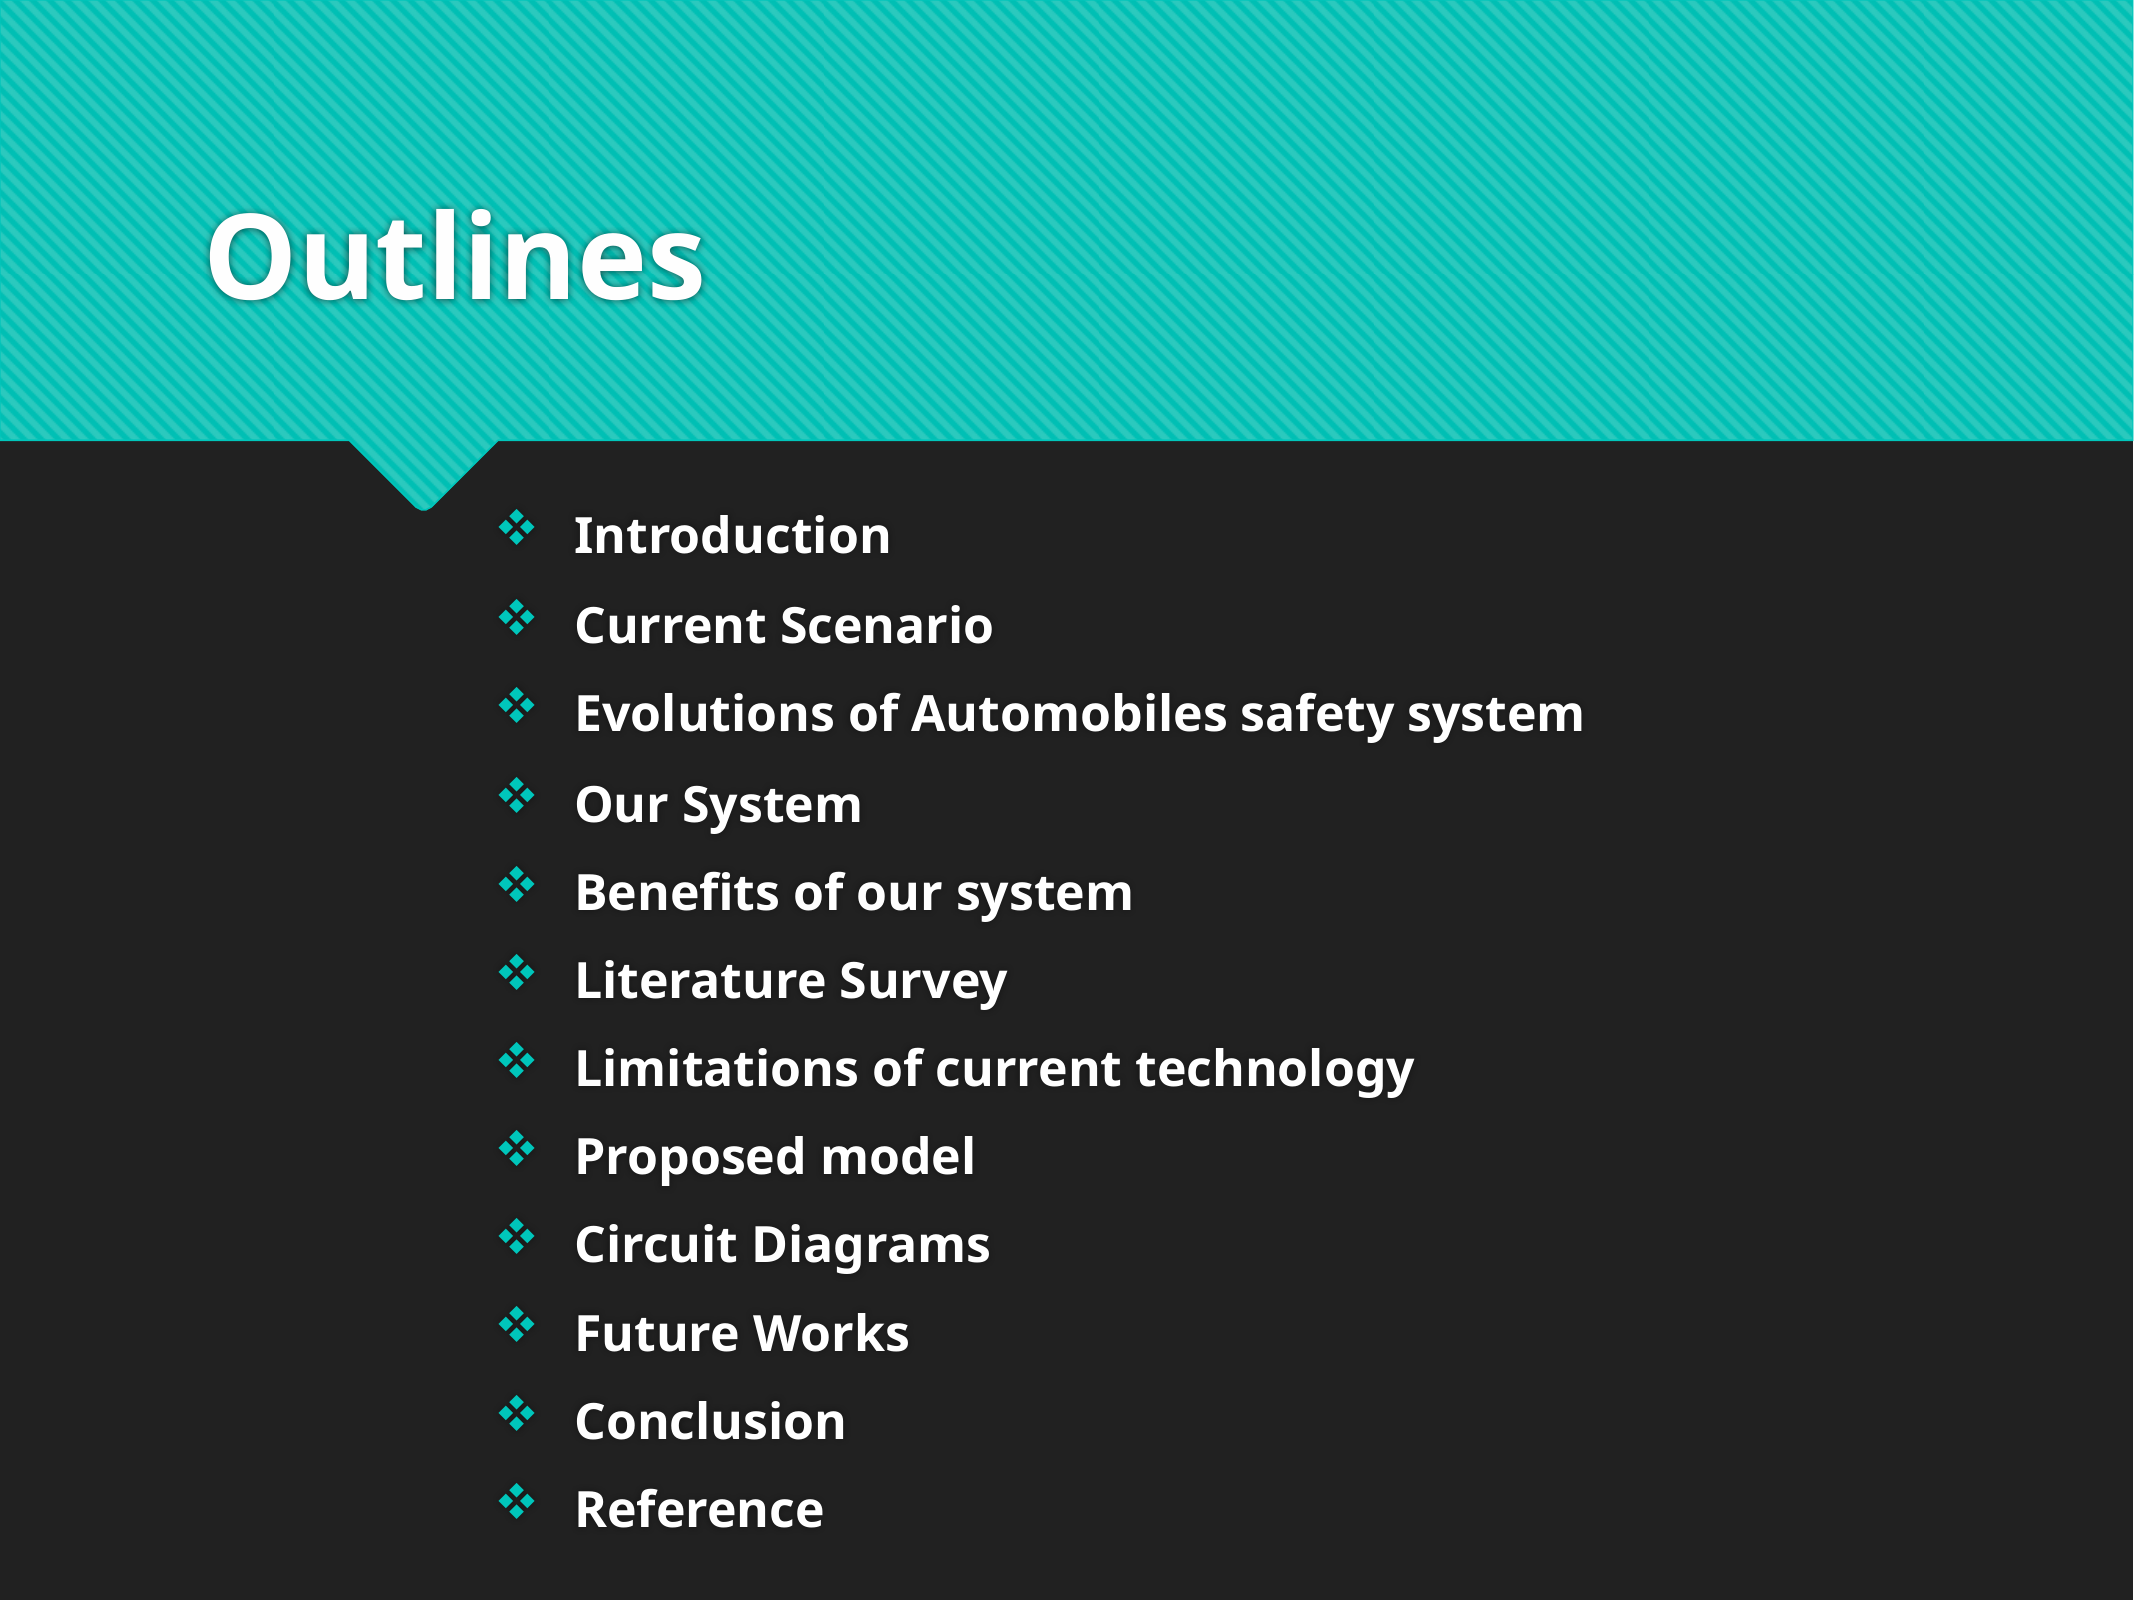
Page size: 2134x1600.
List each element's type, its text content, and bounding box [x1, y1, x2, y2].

list Introduction Current Scenario Evolutions of Automobiles safety system Our System Benefits of our system Literature Survey Limitations of current technology Proposed model Circuit Diagrams Future Works Conclusion Reference [479, 440, 1719, 1600]
title Outlines [188, 104, 1945, 331]
